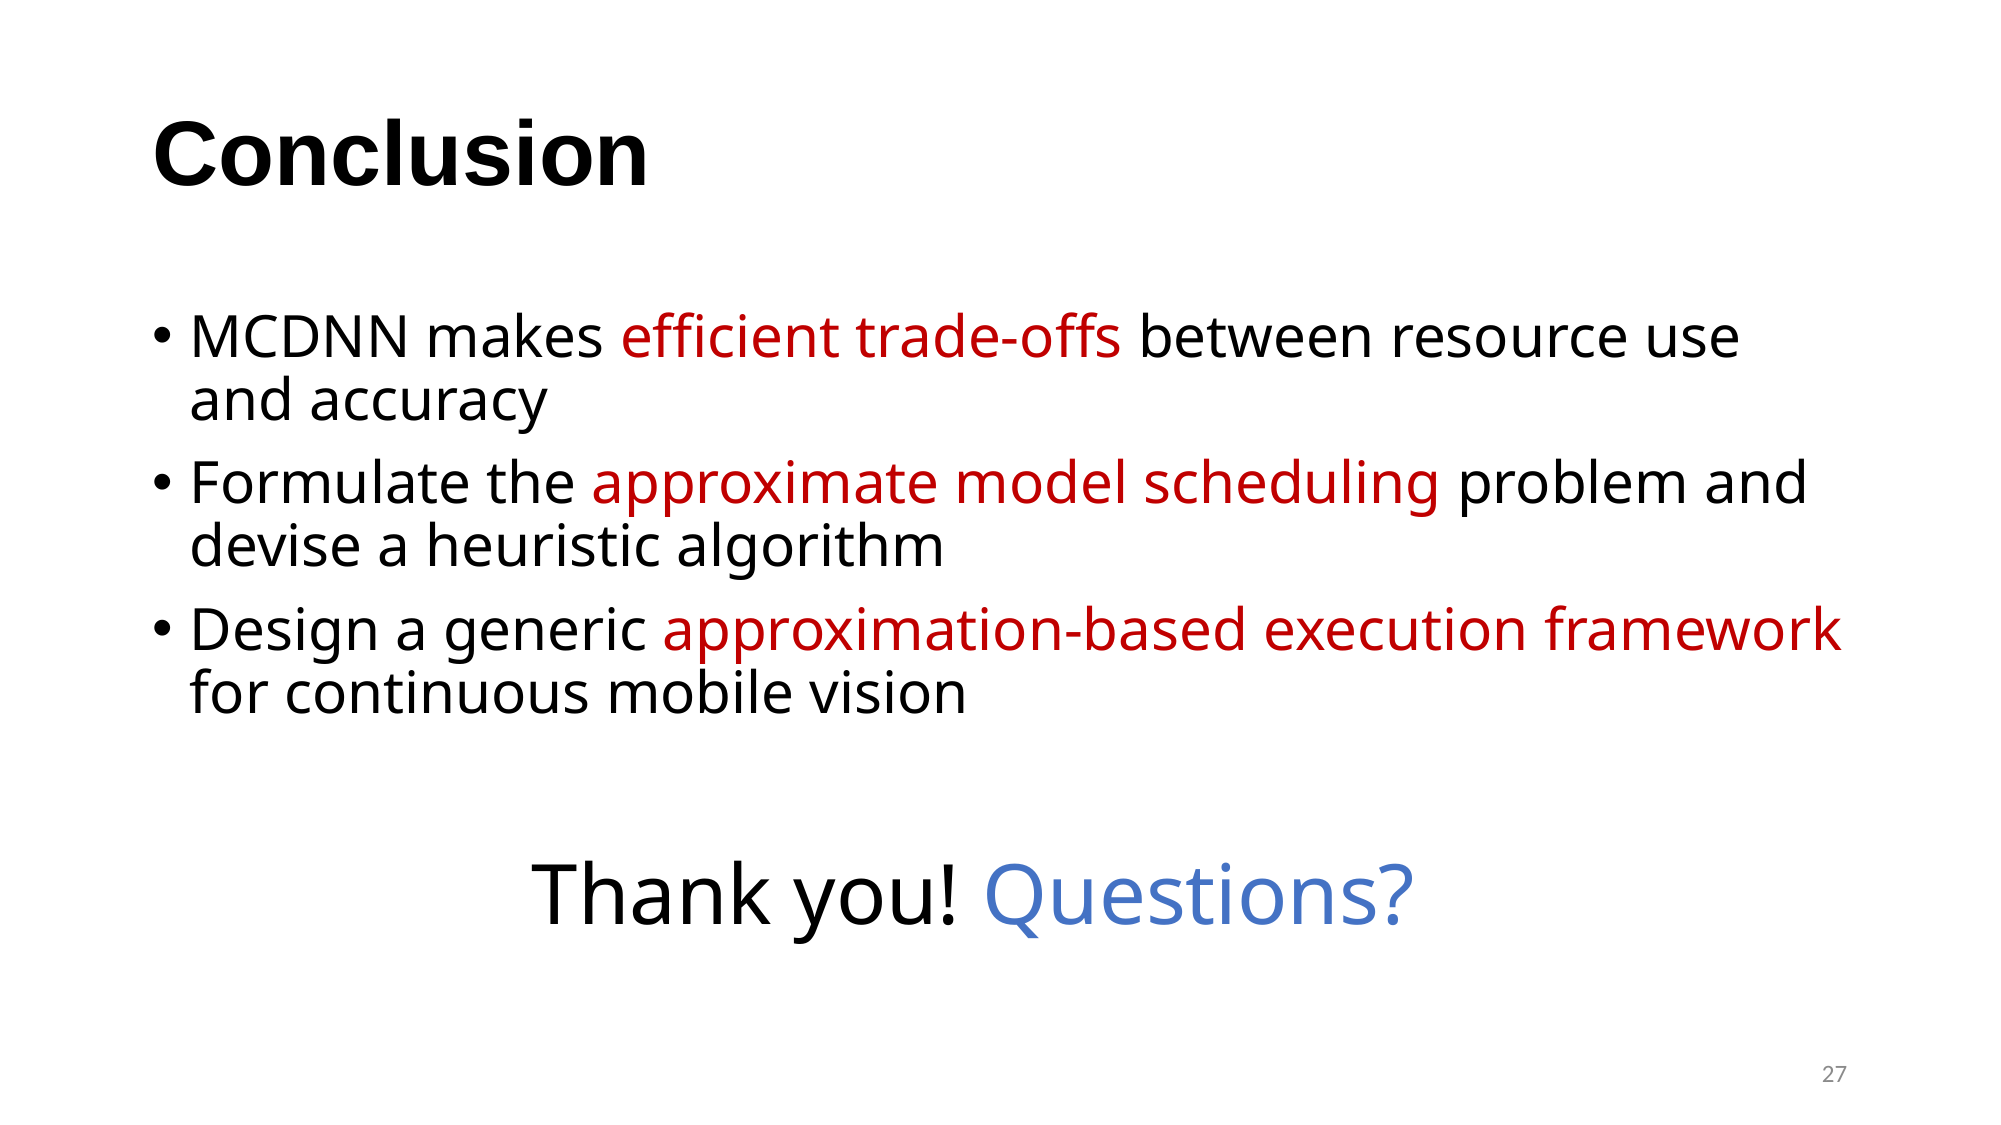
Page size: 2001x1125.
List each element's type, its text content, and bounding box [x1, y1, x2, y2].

slide_number 27 [1412, 1042, 1863, 1103]
title Conclusion [137, 57, 1863, 255]
list MCDNN makes efficient trade-offs between resource use and accuracy Formulate the approximate model scheduling problem and devise a heuristic algorithm Design a generic approximation-based execution framework for continuous mobile vision [137, 299, 1863, 1014]
text_box Thank you! Questions? [494, 834, 1453, 950]
